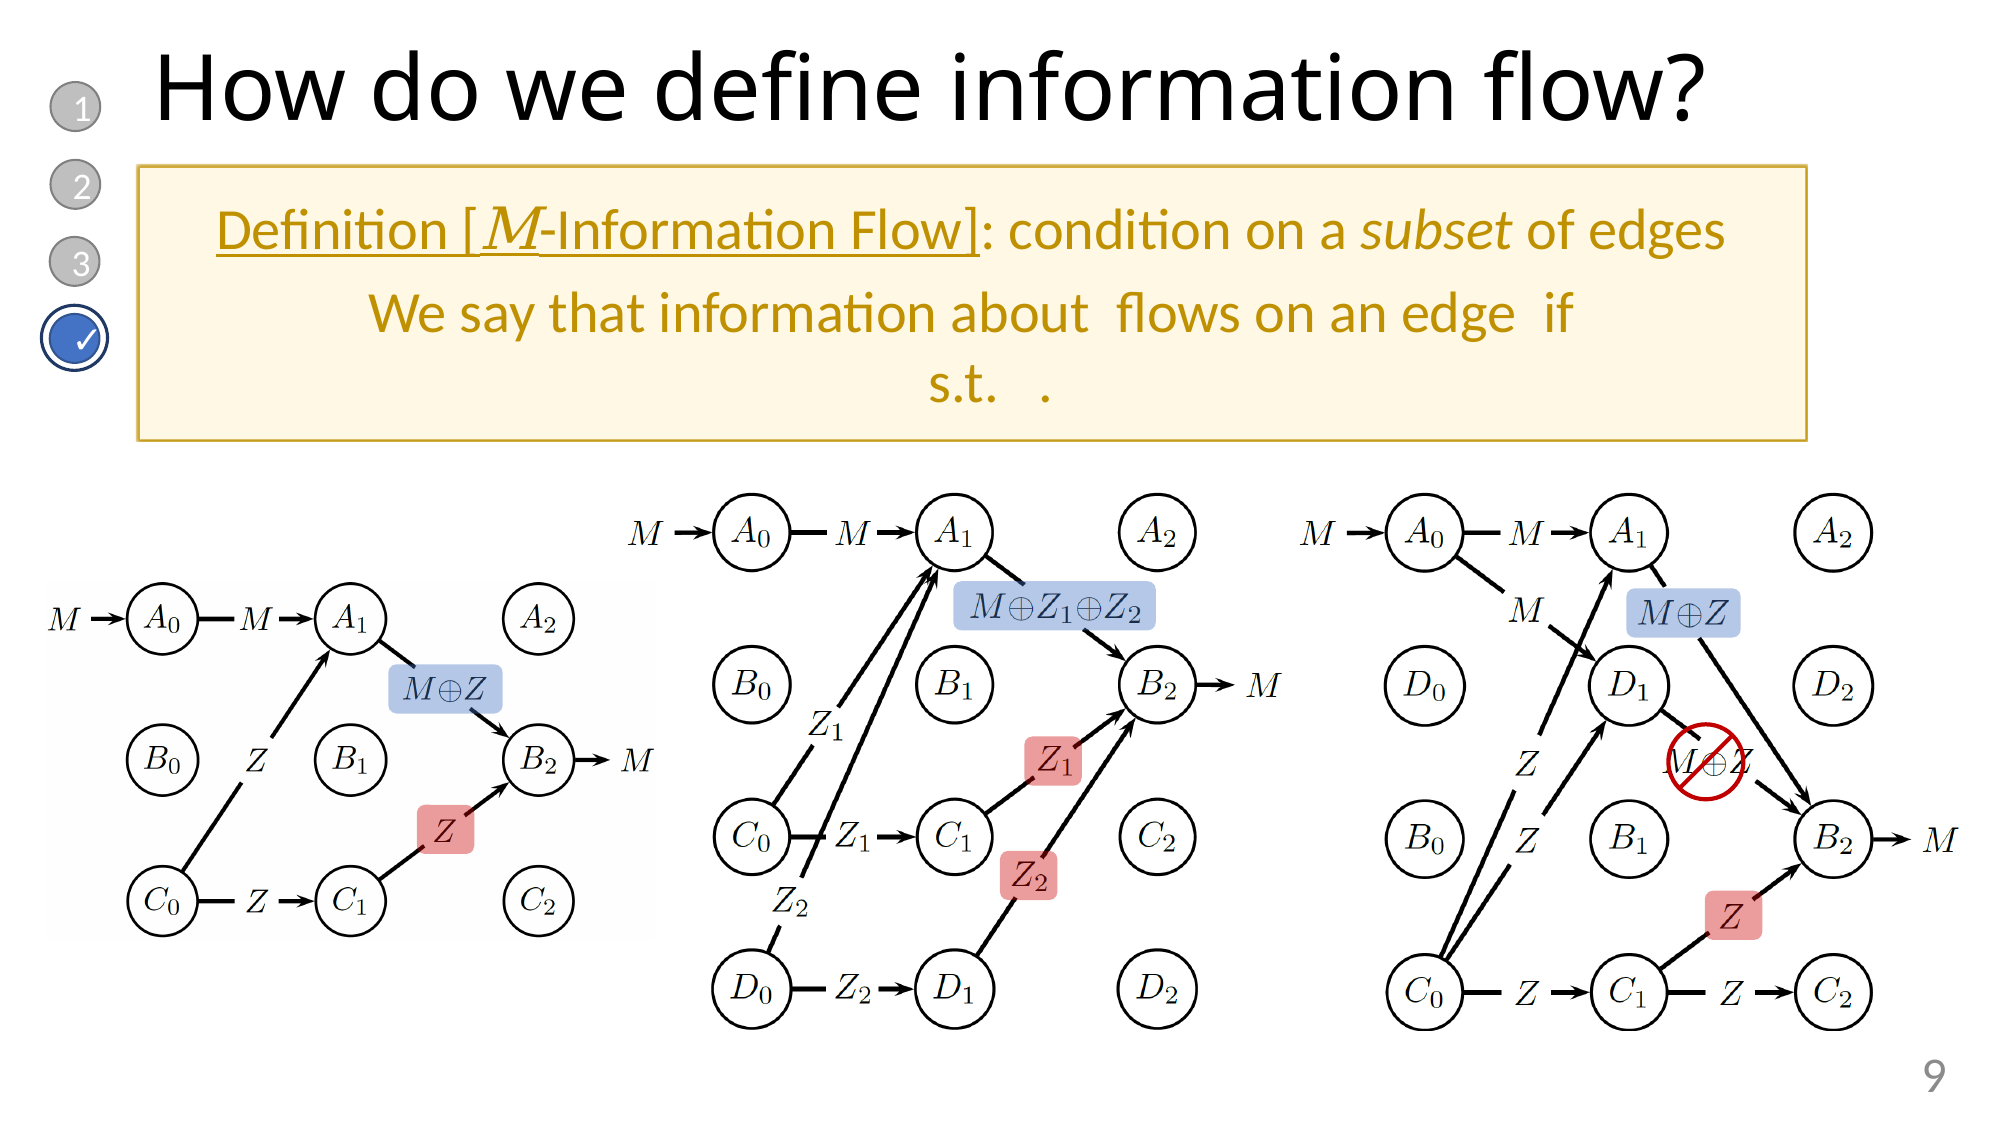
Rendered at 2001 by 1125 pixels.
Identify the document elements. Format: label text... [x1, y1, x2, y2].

picture [1297, 491, 1960, 1031]
text_box [40, 315, 49, 361]
text_box [101, 316, 109, 359]
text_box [49, 81, 101, 363]
picture [45, 491, 1283, 1031]
title How do we define information flow? [137, 23, 1863, 159]
slide_number 9 [1511, 1042, 1962, 1103]
text_box [52, 363, 97, 372]
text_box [1668, 724, 1744, 800]
